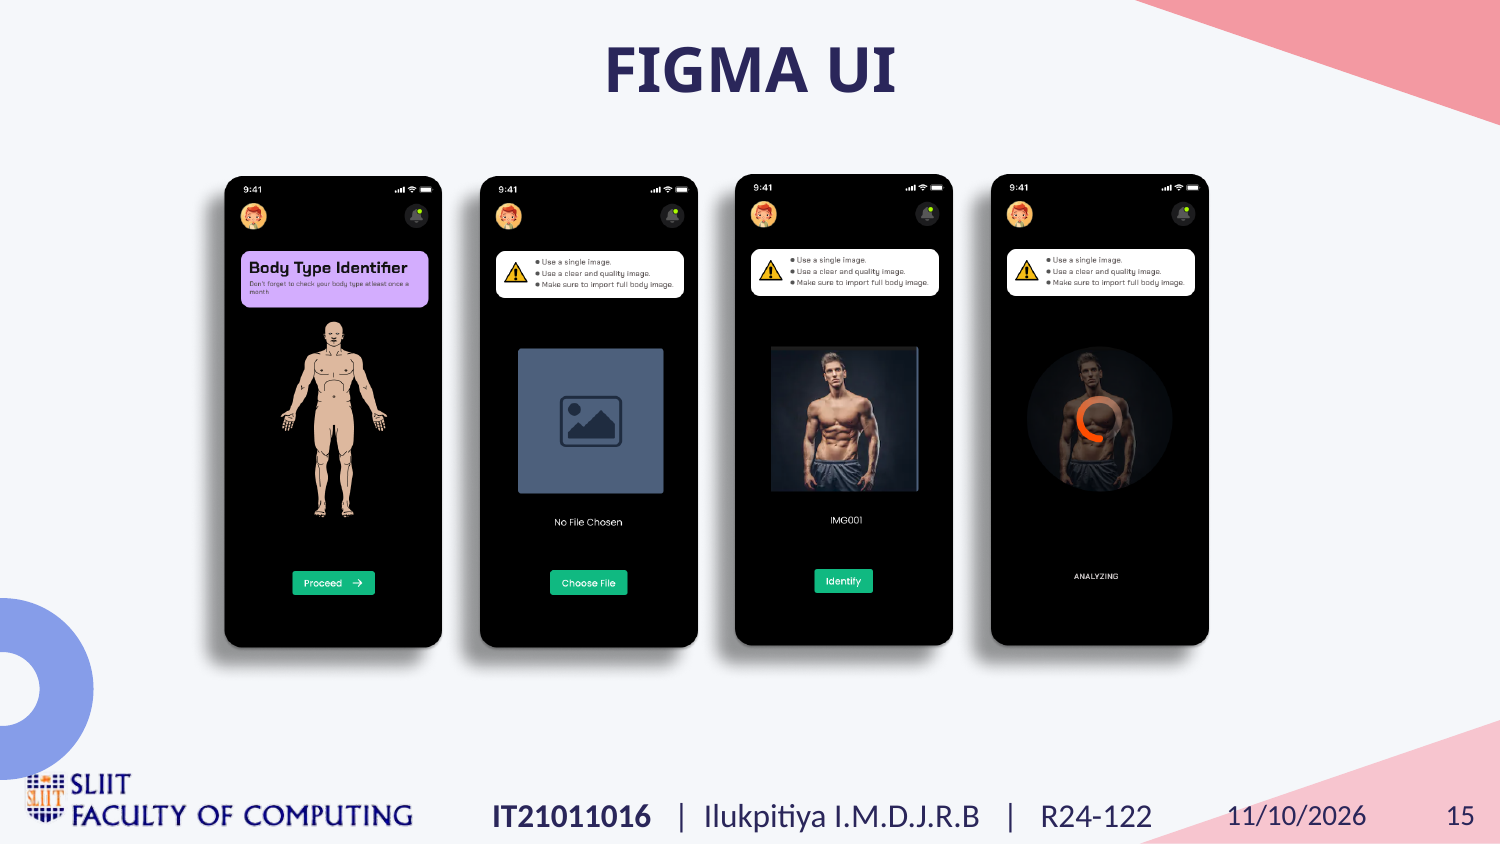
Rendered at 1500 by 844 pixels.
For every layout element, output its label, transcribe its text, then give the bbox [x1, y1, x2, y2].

picture [0, 736, 422, 844]
title FIGMA UI [118, 15, 1382, 109]
slide_number 15 [1424, 783, 1491, 844]
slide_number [1307, 784, 1397, 844]
picture [188, 174, 1211, 684]
text_box IT21011016 | Ilukpitiya I.M.D.J.R.B | R24-122 [475, 782, 1307, 844]
